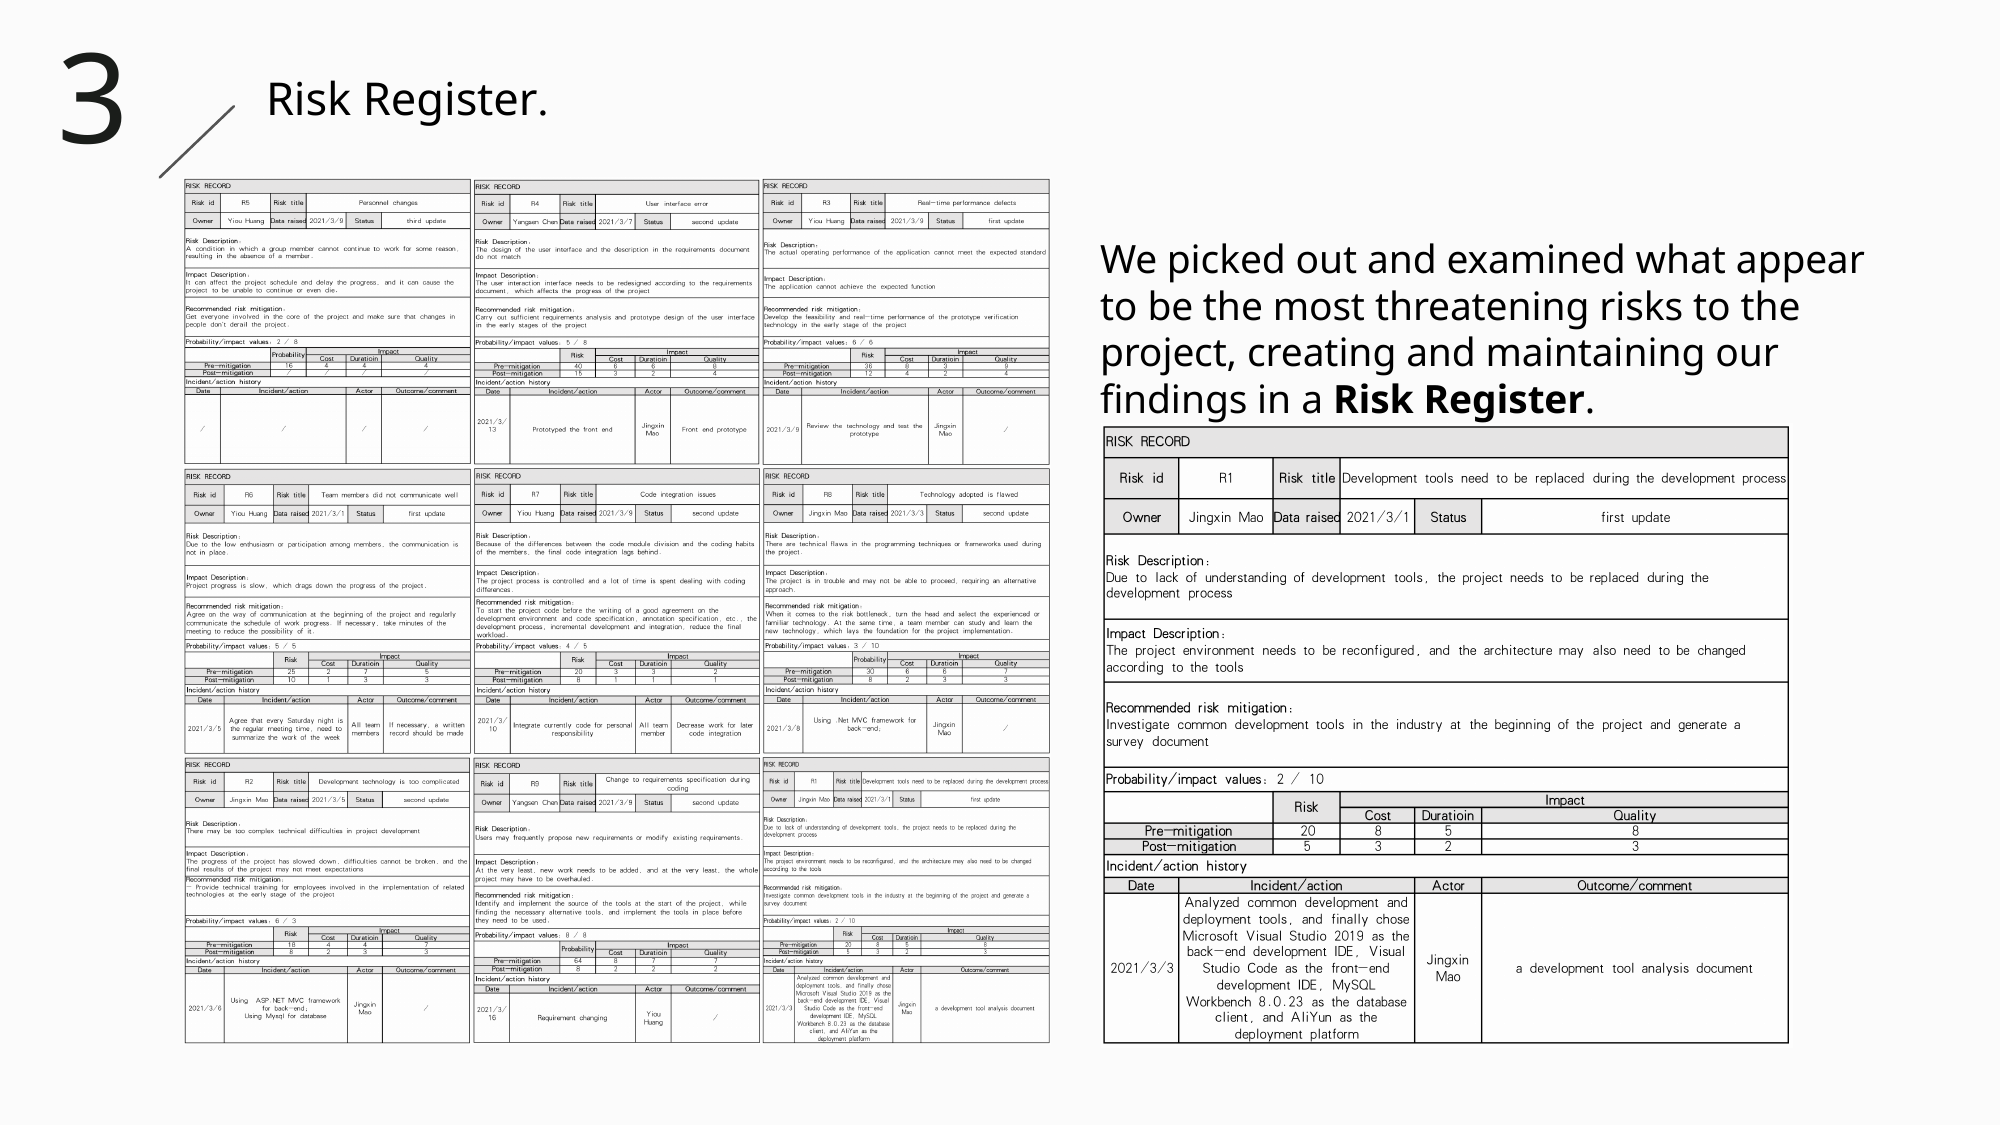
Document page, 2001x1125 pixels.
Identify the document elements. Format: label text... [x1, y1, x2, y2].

picture [183, 177, 1051, 1045]
text_box Risk Register. [258, 63, 1250, 133]
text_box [159, 106, 234, 178]
picture [1101, 423, 1793, 1048]
text_box We picked out and examined what appear to be the most threatening risks to the project, creating and maintaining our findings in a Risk Register. [1092, 227, 1895, 429]
text_box 3 [42, 10, 214, 176]
